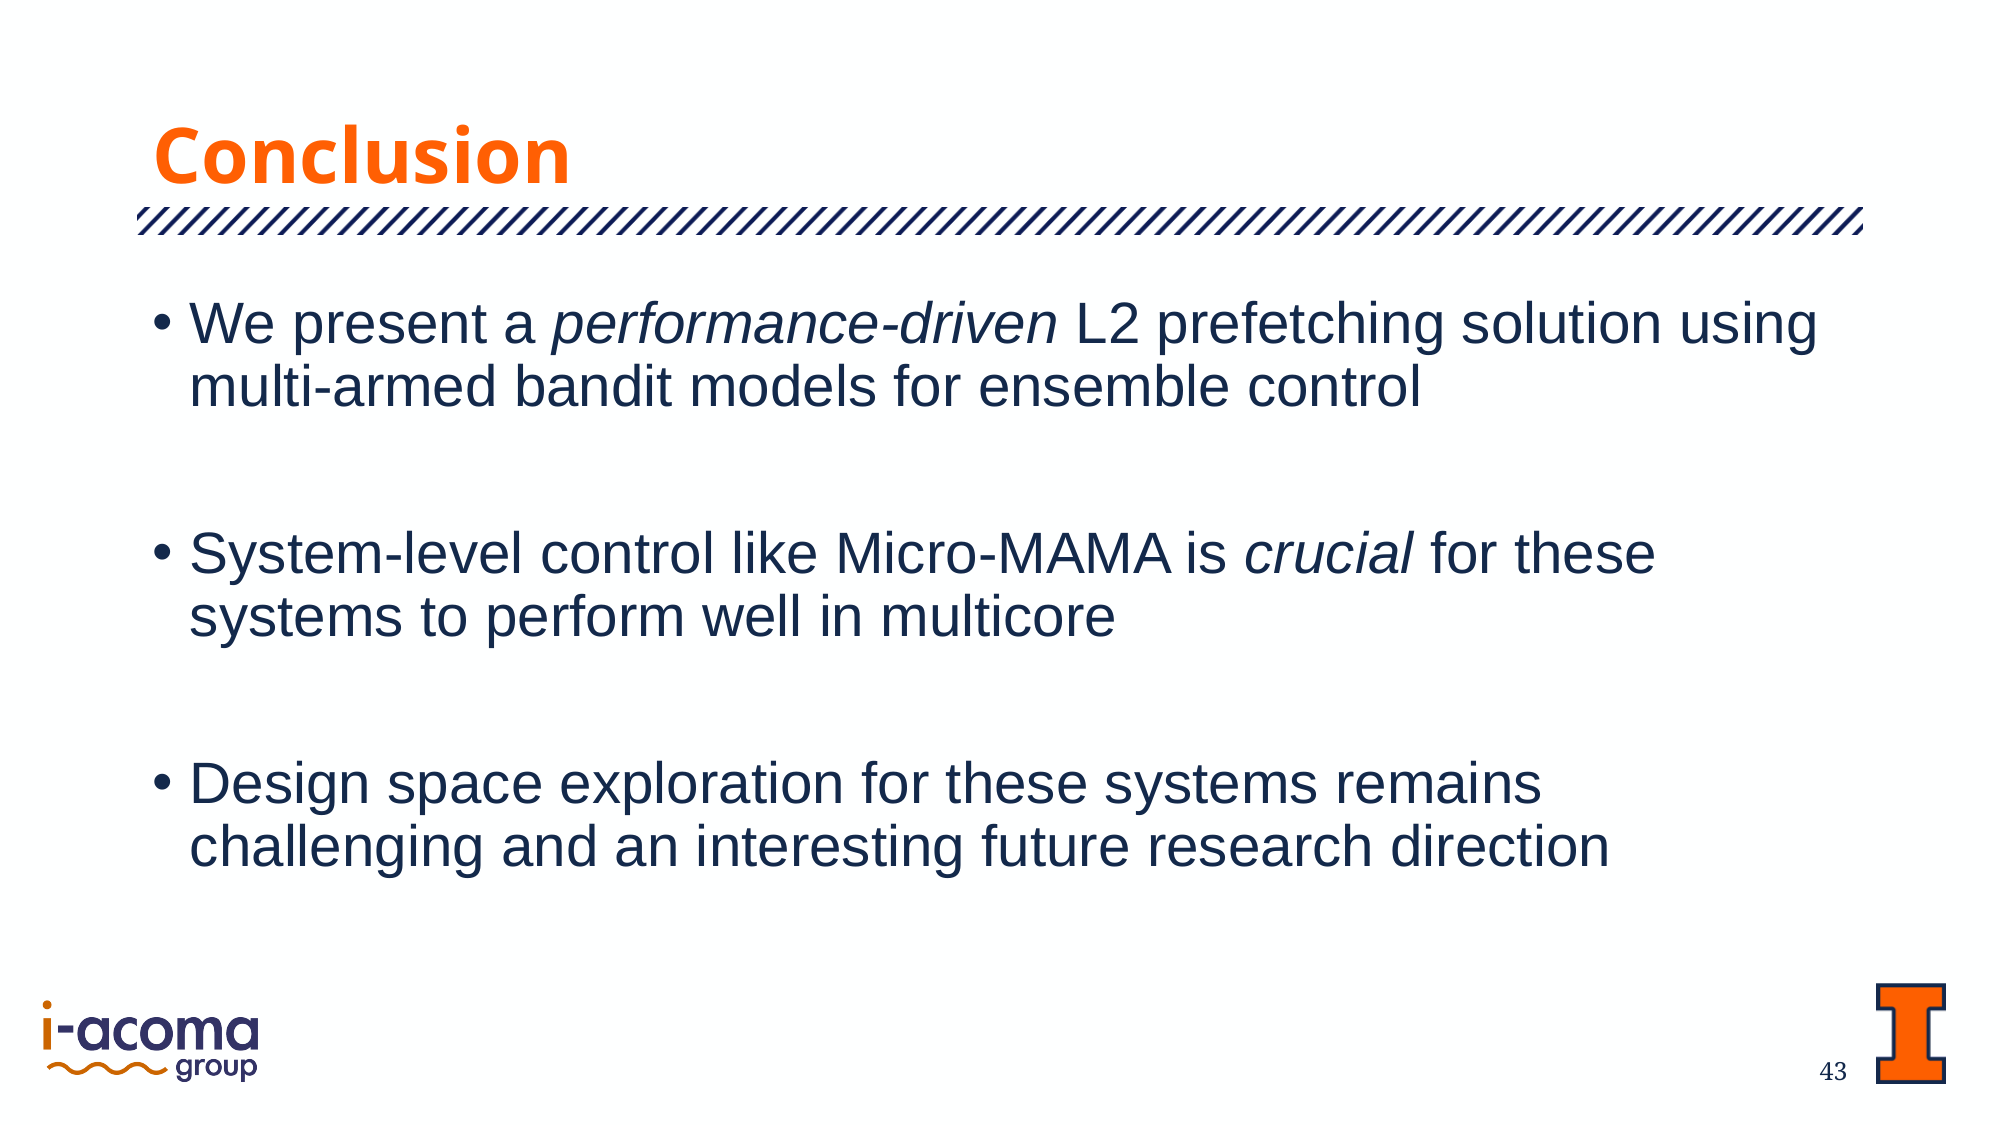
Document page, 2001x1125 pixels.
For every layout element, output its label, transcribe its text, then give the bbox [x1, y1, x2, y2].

picture [1876, 983, 1946, 1084]
picture [39, 983, 261, 1084]
picture [137, 208, 1863, 235]
slide_number 43 [1412, 1042, 1863, 1103]
title Conclusion [137, 109, 1863, 208]
list We present a performance-driven L2 prefetching solution using multi-armed bandit models for ensemble control System-level control like Micro-MAMA is crucial for these systems to perform well in multicore Design space exploration for these systems remains challenging and an interesting future research direction [137, 285, 1863, 948]
